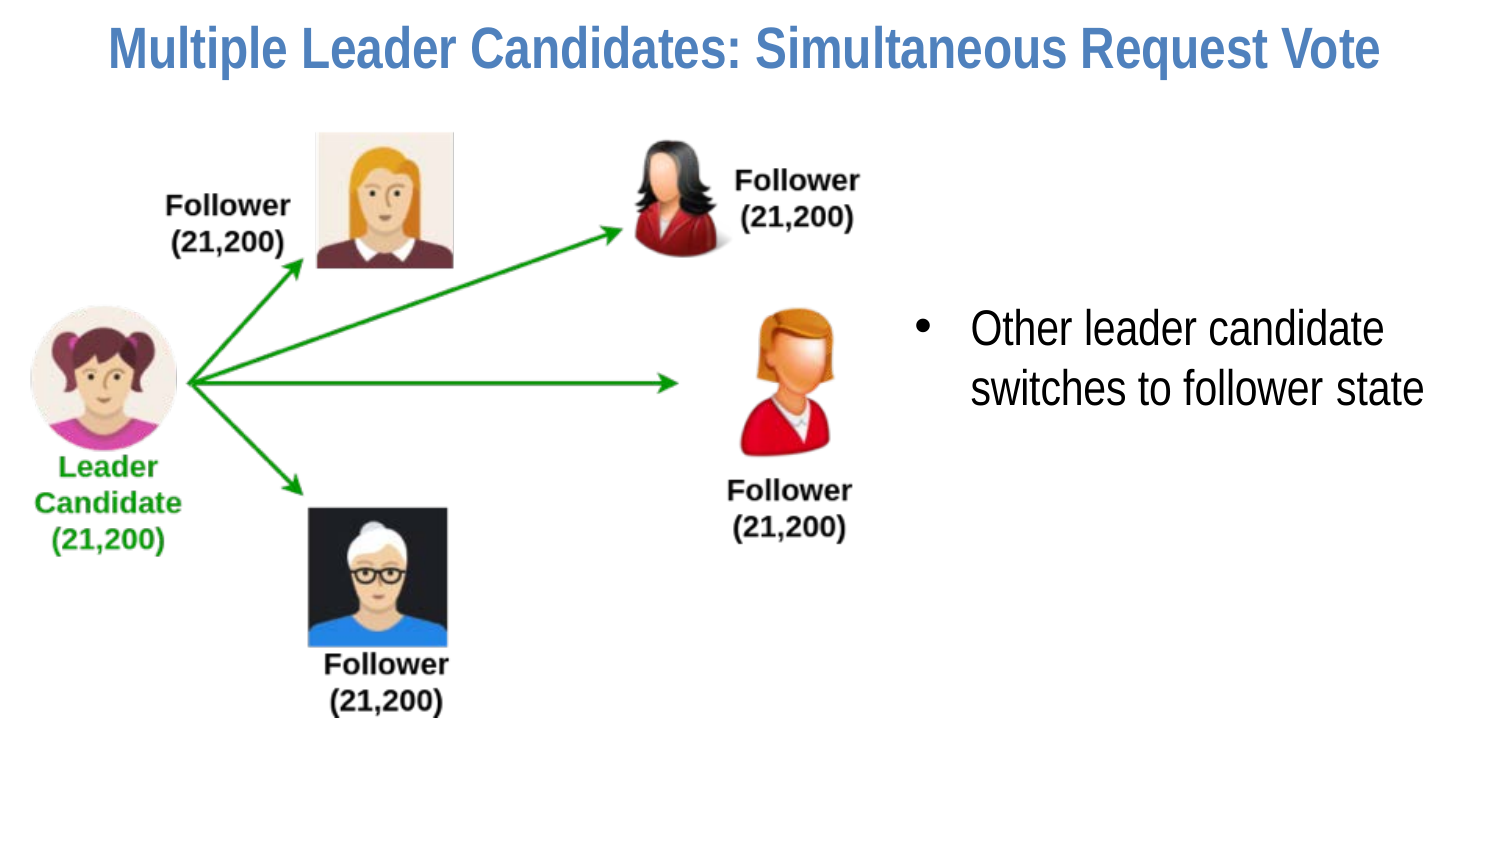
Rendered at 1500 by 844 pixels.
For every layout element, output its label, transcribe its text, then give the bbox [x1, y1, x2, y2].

text_box Other leader candidate switches to follower state [912, 293, 1431, 416]
title Multiple Leader Candidates: Simultaneous Request Vote [106, 8, 1393, 152]
picture [25, 131, 876, 718]
